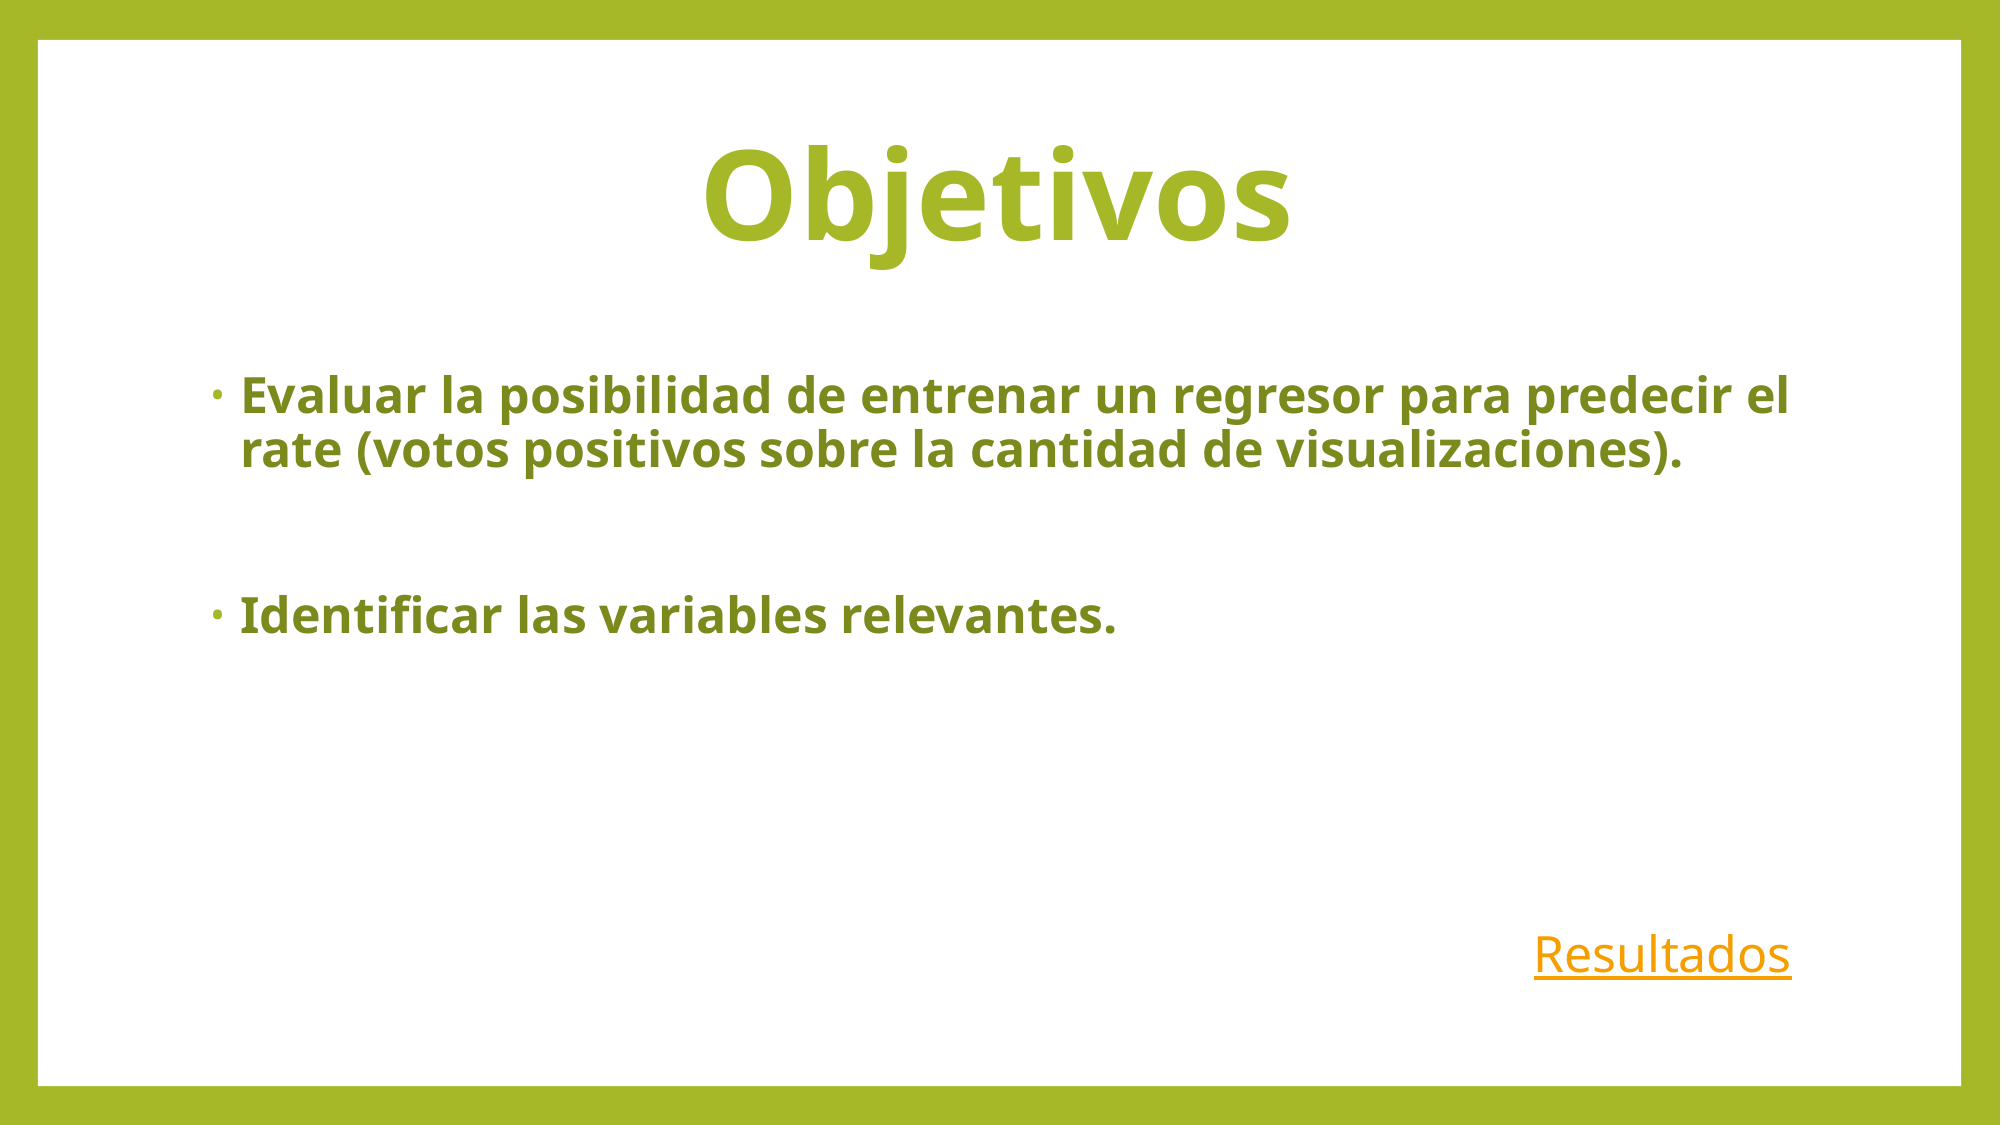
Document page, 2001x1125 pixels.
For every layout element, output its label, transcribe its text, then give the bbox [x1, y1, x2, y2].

title Objetivos [187, 88, 1808, 312]
list Evaluar la posibilidad de entrenar un regresor para predecir el rate (votos positivos sobre la cantidad de visualizaciones). Identificar las variables relevantes. Resultados [187, 362, 1808, 1025]
